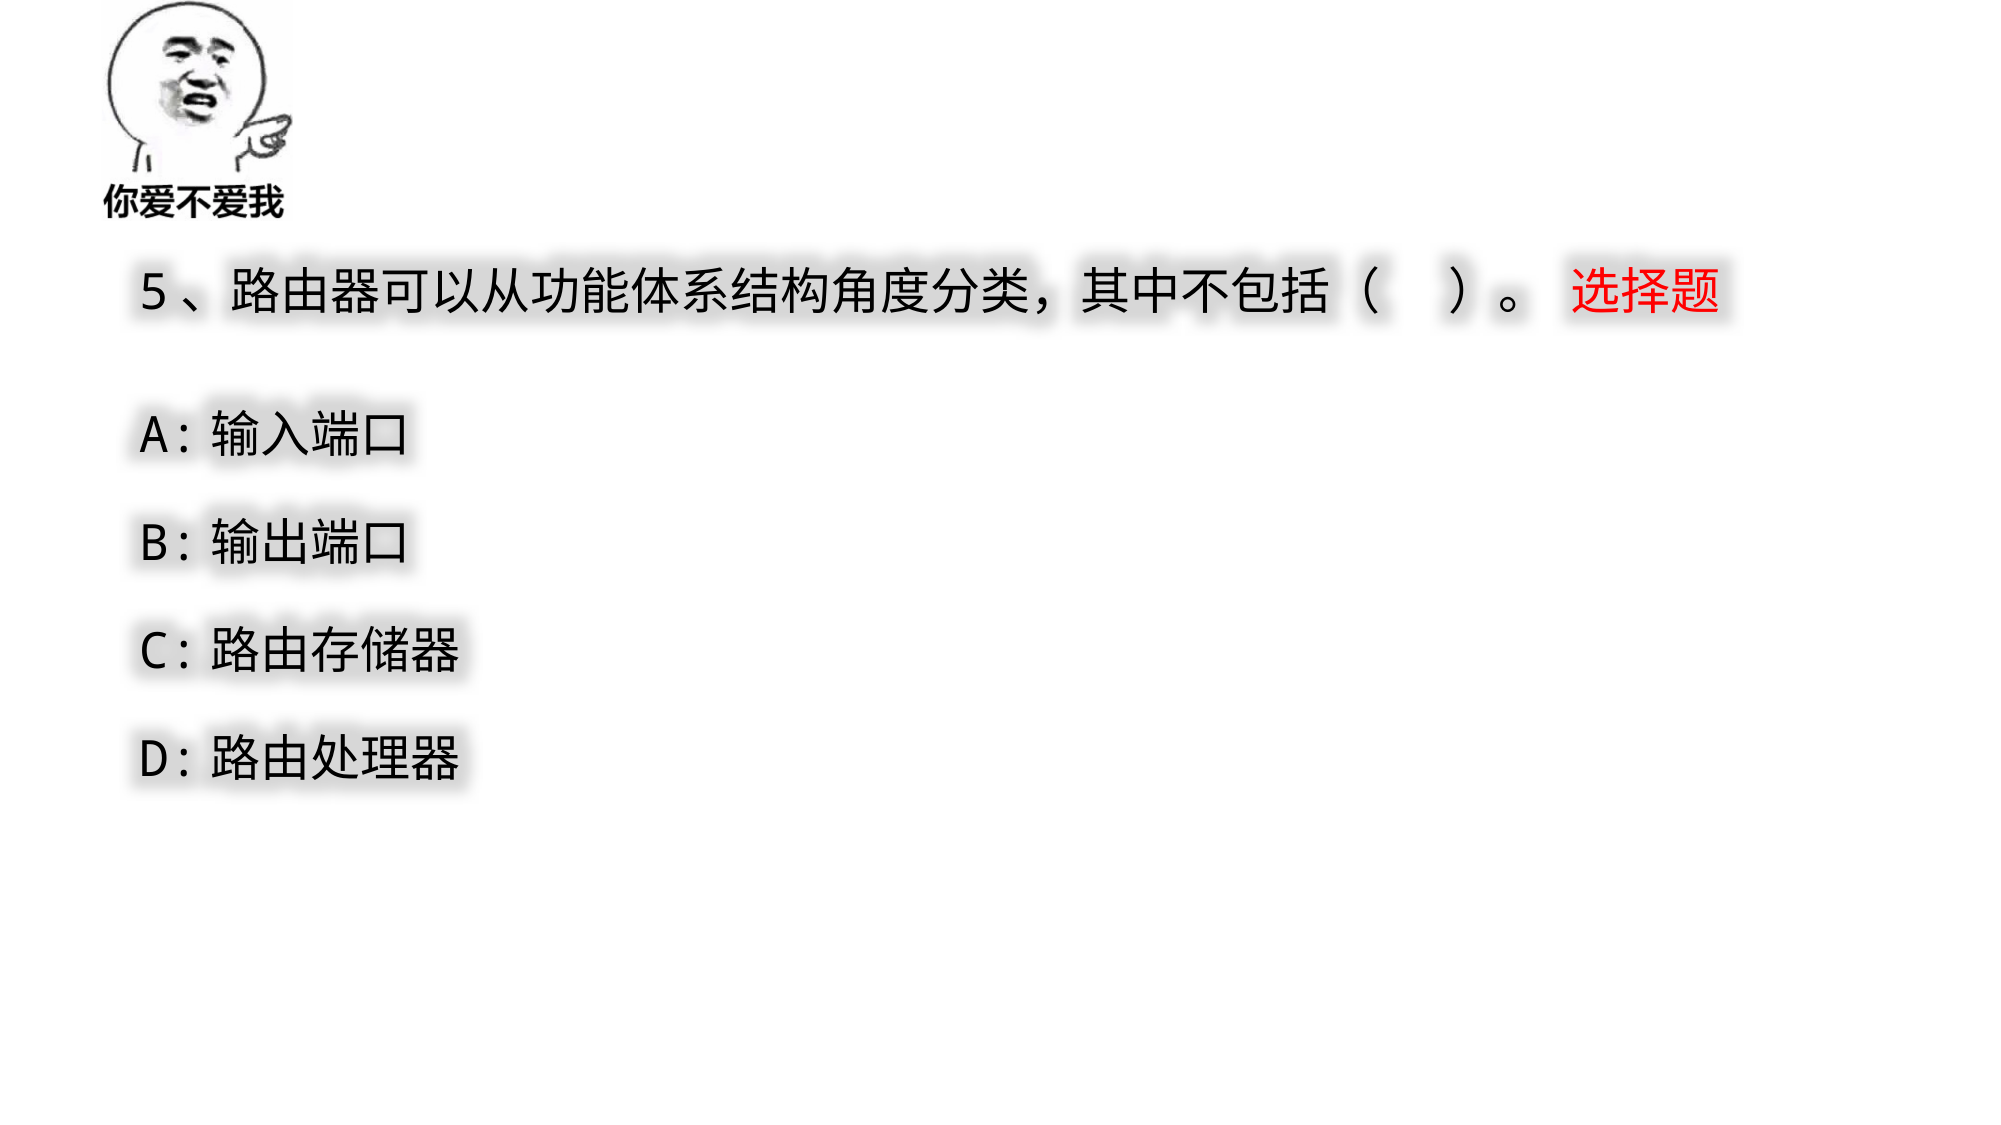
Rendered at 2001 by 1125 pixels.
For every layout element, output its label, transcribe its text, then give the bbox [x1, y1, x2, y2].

picture [101, 0, 293, 221]
text_box 5、路由器可以从功能体系结构角度分类，其中不包括（ ）。 选择题 A:输入端口 B:输出端口 C:路由存储器 D:路由处理器 [120, 219, 1839, 1047]
